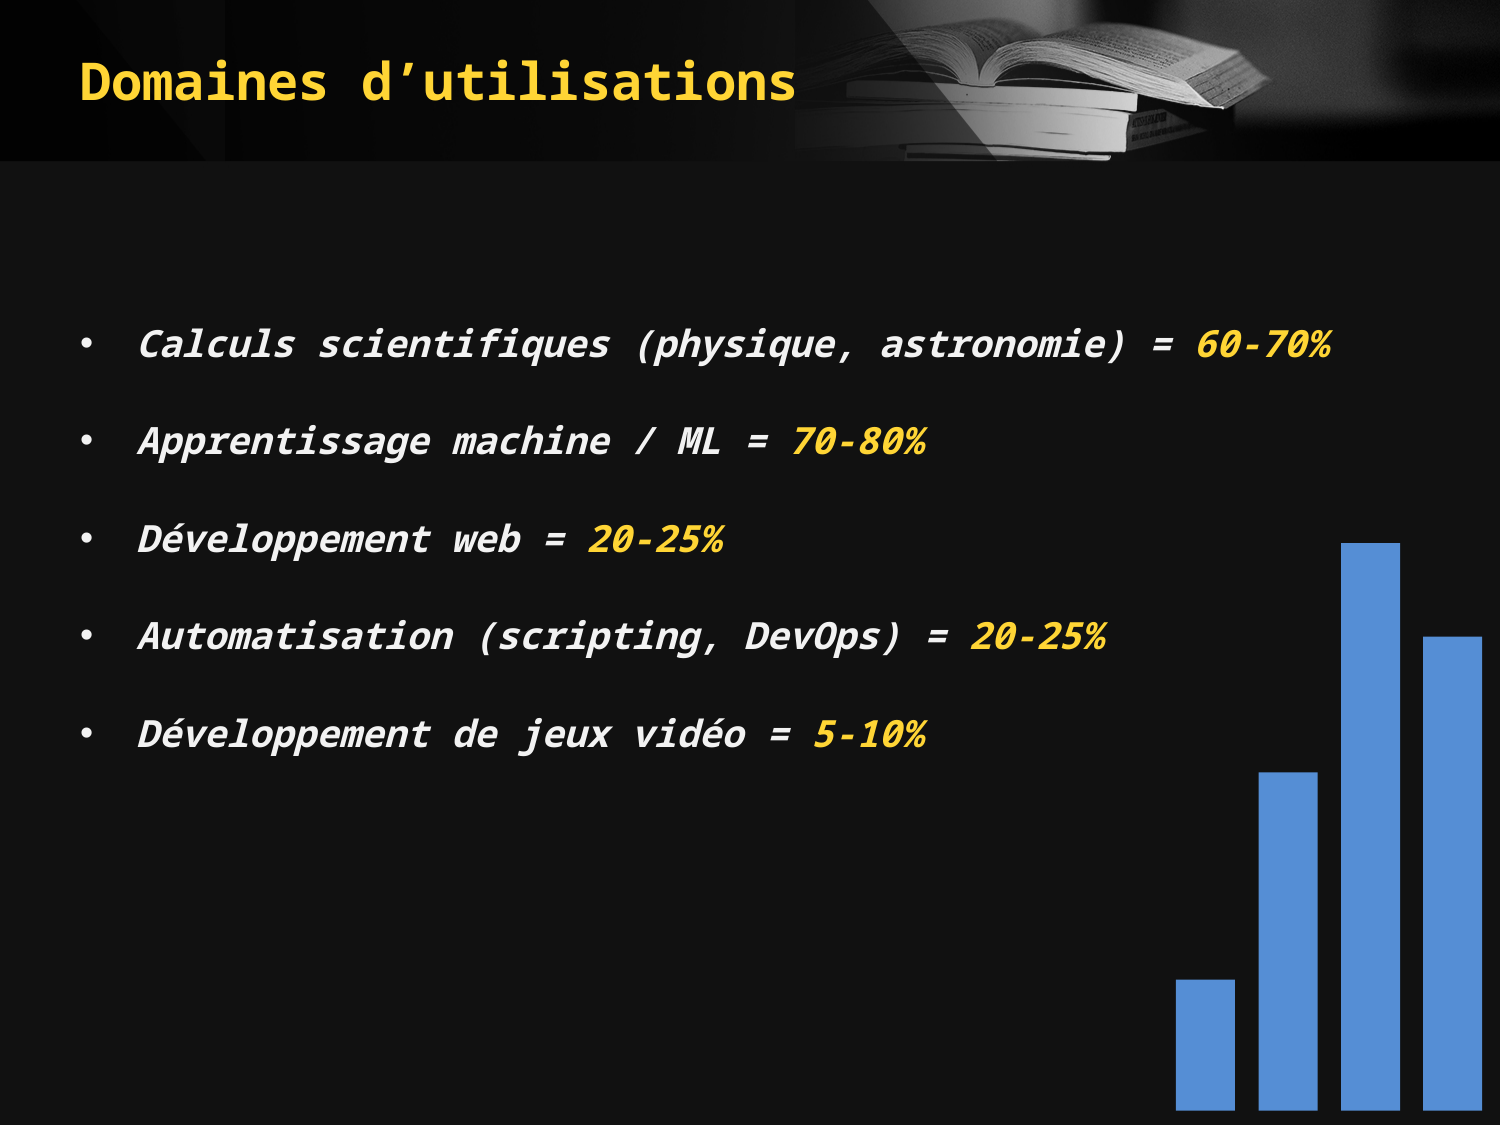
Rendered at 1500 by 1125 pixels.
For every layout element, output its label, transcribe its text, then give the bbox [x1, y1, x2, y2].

list Calculs scientifiques (physique, astronomie) = 60-70% Apprentissage machine / ML = 70-80% Développement web = 20-25% Automatisation (scripting, DevOps) = 20-25% Développement de jeux vidéo = 5-10% [64, 267, 1379, 787]
title Domaines d’utilisations [64, 14, 1376, 145]
text_box [1256, 770, 1320, 1113]
text_box [1174, 978, 1237, 1113]
text_box [1339, 541, 1402, 1113]
text_box [1421, 634, 1484, 1113]
picture [0, 0, 1500, 1125]
